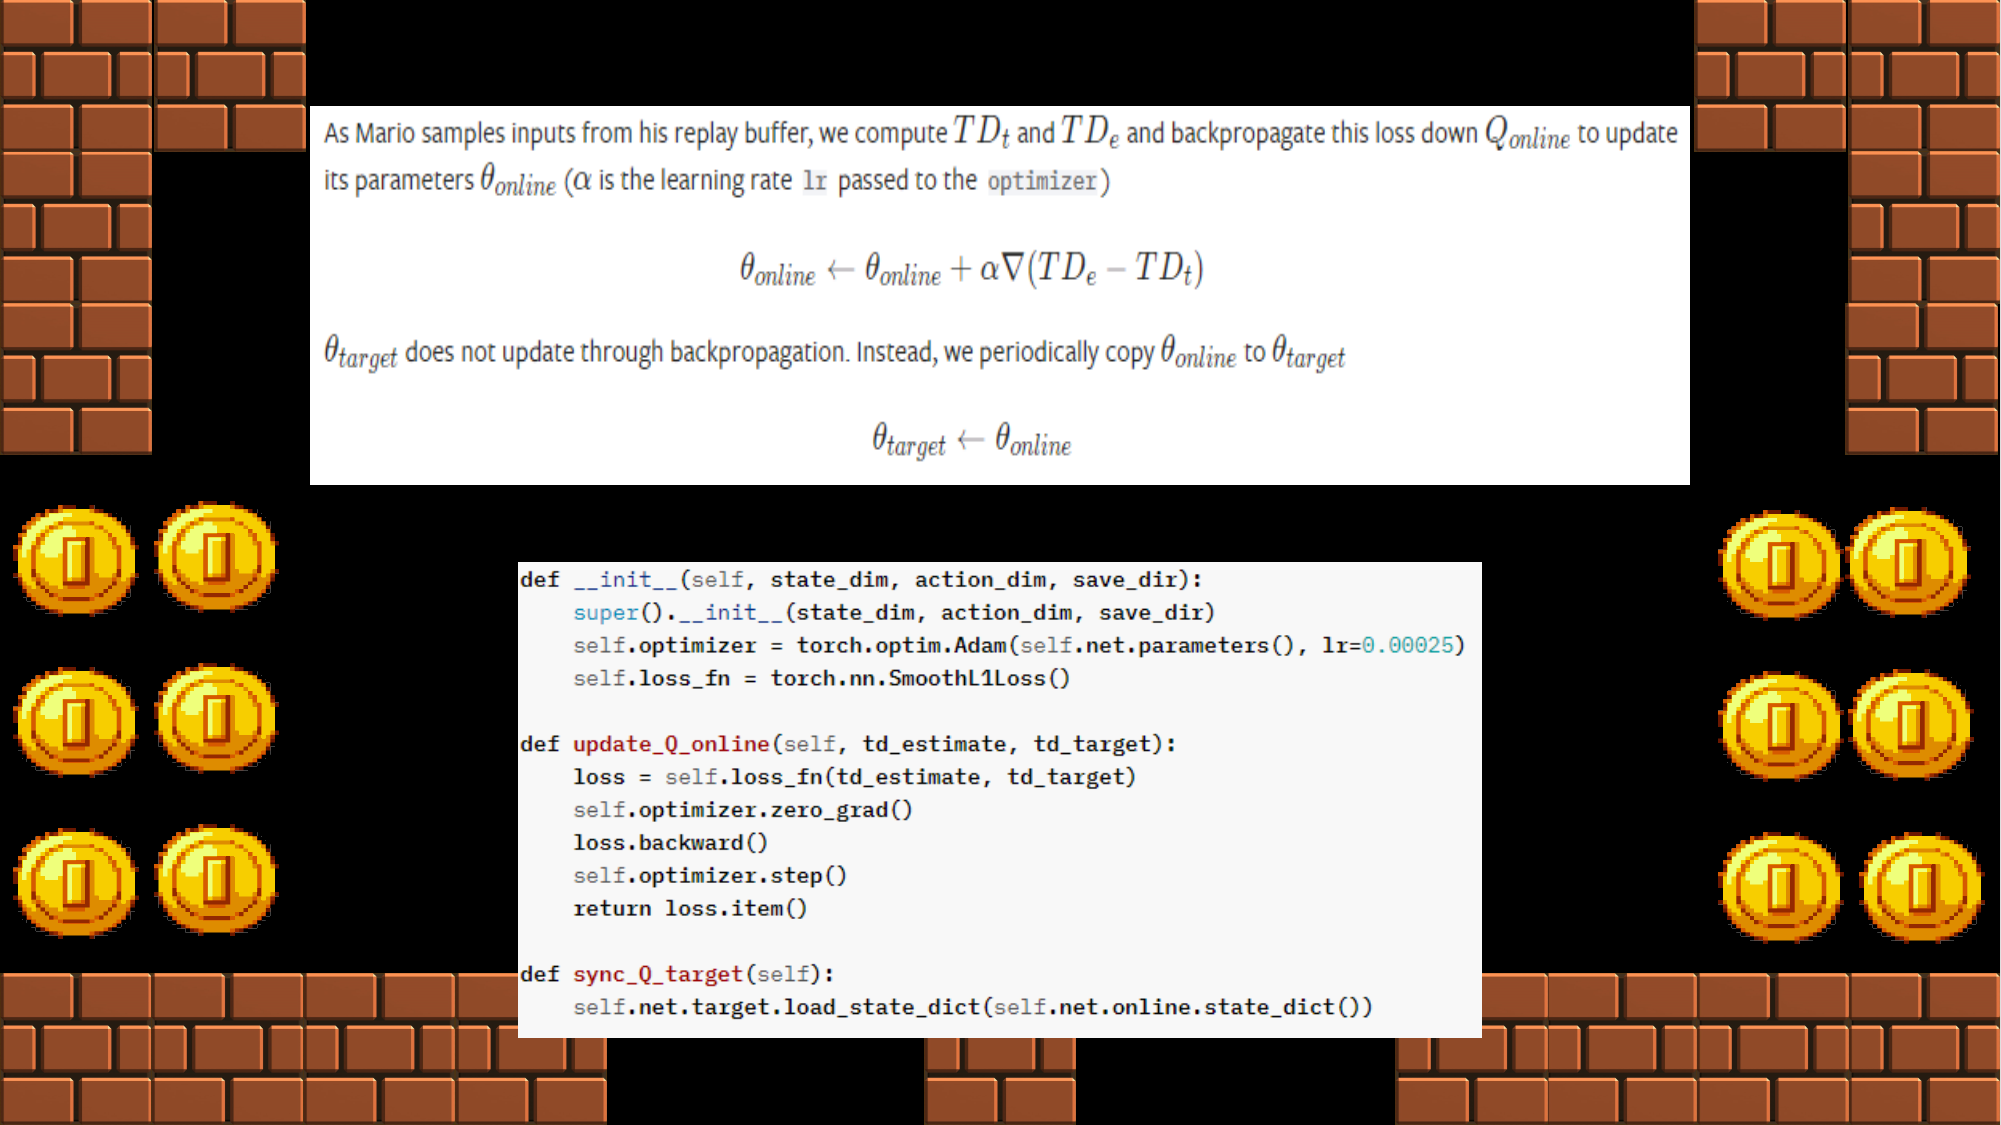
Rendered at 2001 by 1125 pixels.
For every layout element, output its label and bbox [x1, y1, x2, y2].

picture [154, 663, 279, 774]
picture [1845, 0, 2000, 455]
picture [1845, 507, 1971, 618]
picture [13, 667, 139, 778]
picture [1718, 832, 1844, 944]
picture [1859, 832, 1985, 944]
picture [13, 505, 139, 617]
picture [0, 562, 2000, 1125]
picture [154, 0, 306, 152]
picture [1694, 0, 1846, 152]
picture [1718, 671, 1844, 782]
picture [1848, 669, 1974, 781]
picture [1718, 510, 1844, 621]
picture [154, 824, 279, 936]
picture [154, 501, 279, 613]
picture [13, 828, 139, 939]
picture [310, 106, 1690, 485]
picture [0, 0, 152, 455]
